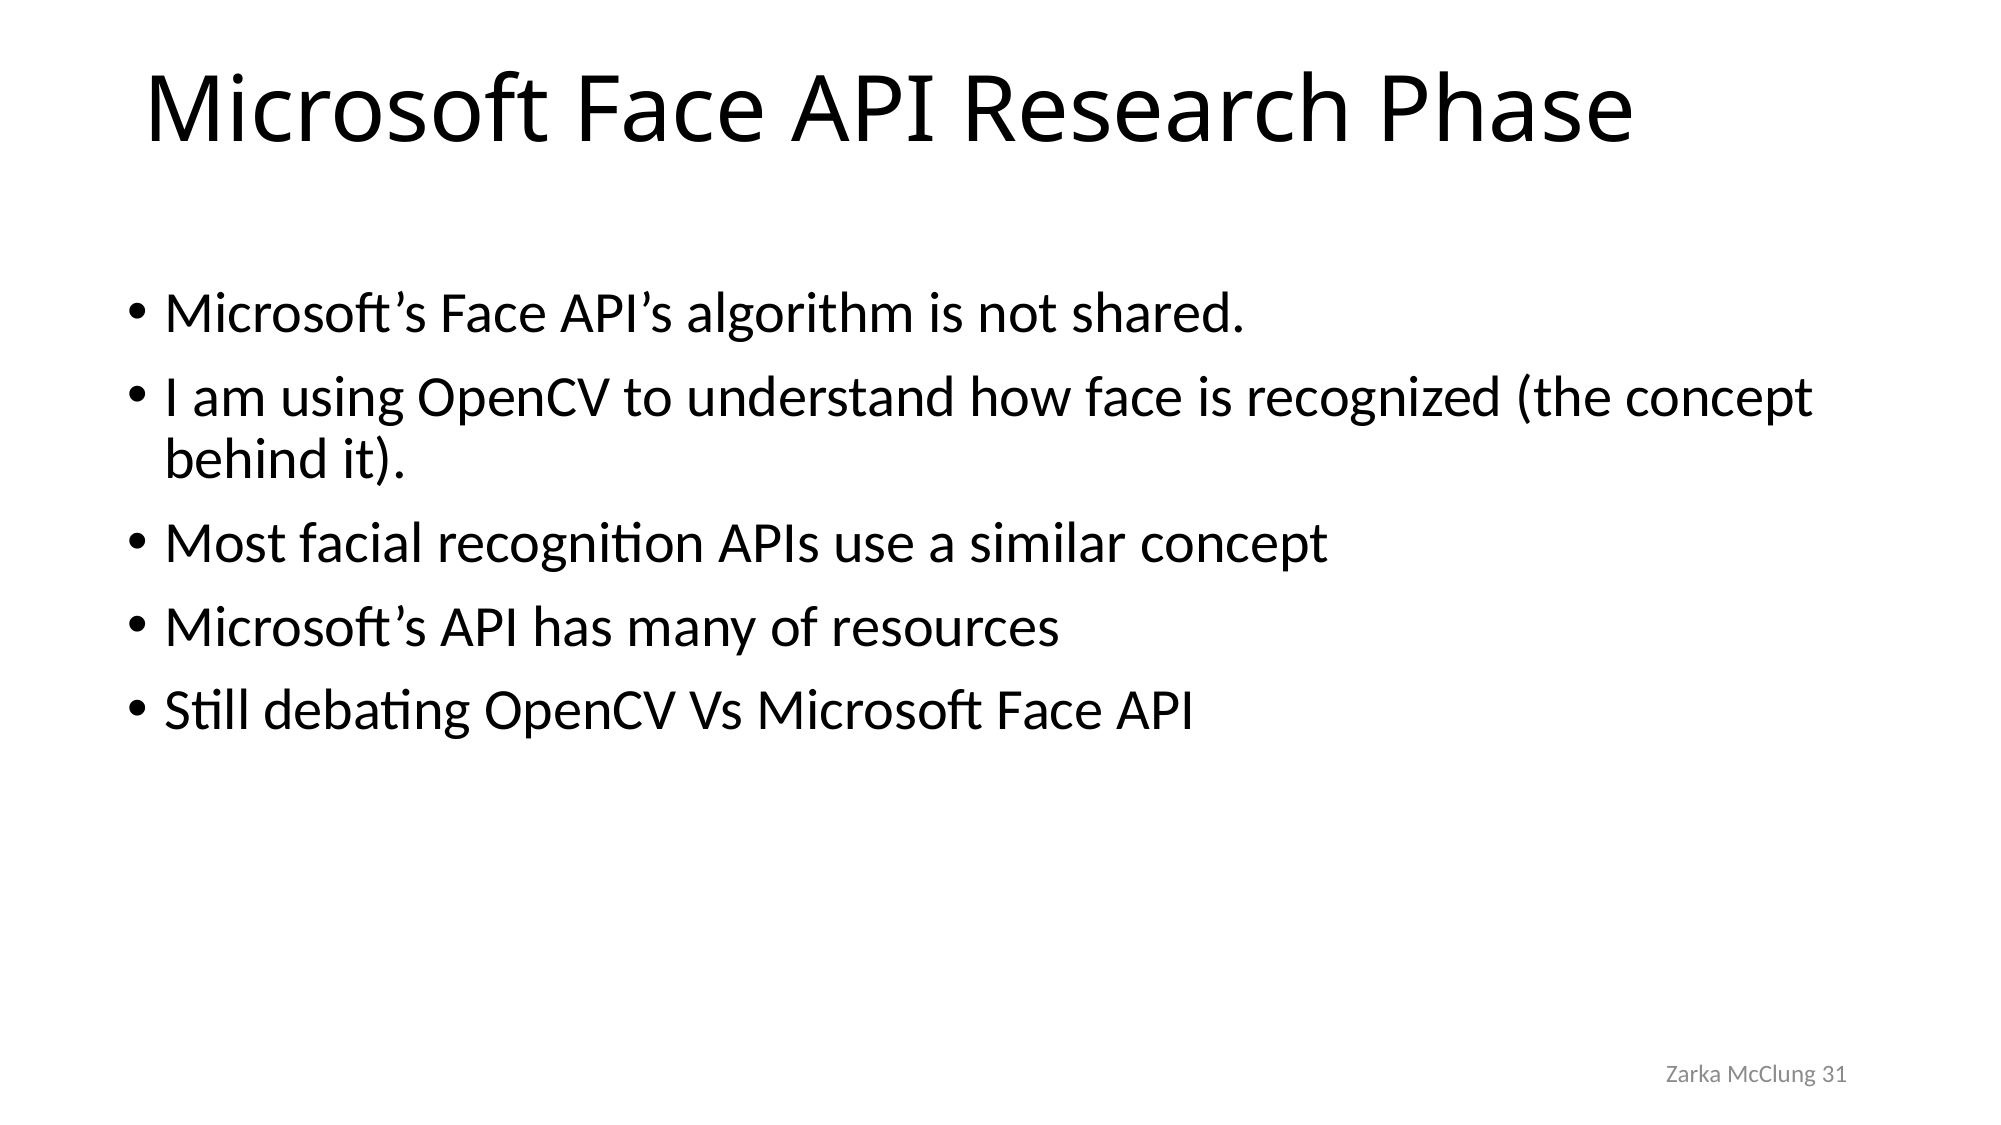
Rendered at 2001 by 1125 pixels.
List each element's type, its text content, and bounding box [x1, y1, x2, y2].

title Microsoft Face API Research Phase [128, 3, 1725, 221]
list Microsoft’s Face API’s algorithm is not shared. I am using OpenCV to understand how face is recognized (the concept behind it). Most facial recognition APIs use a similar concept Microsoft’s API has many of resources Still debating OpenCV Vs Microsoft Face API [112, 274, 1838, 989]
slide_number Zarka McClung 31 [1412, 1042, 1863, 1103]
